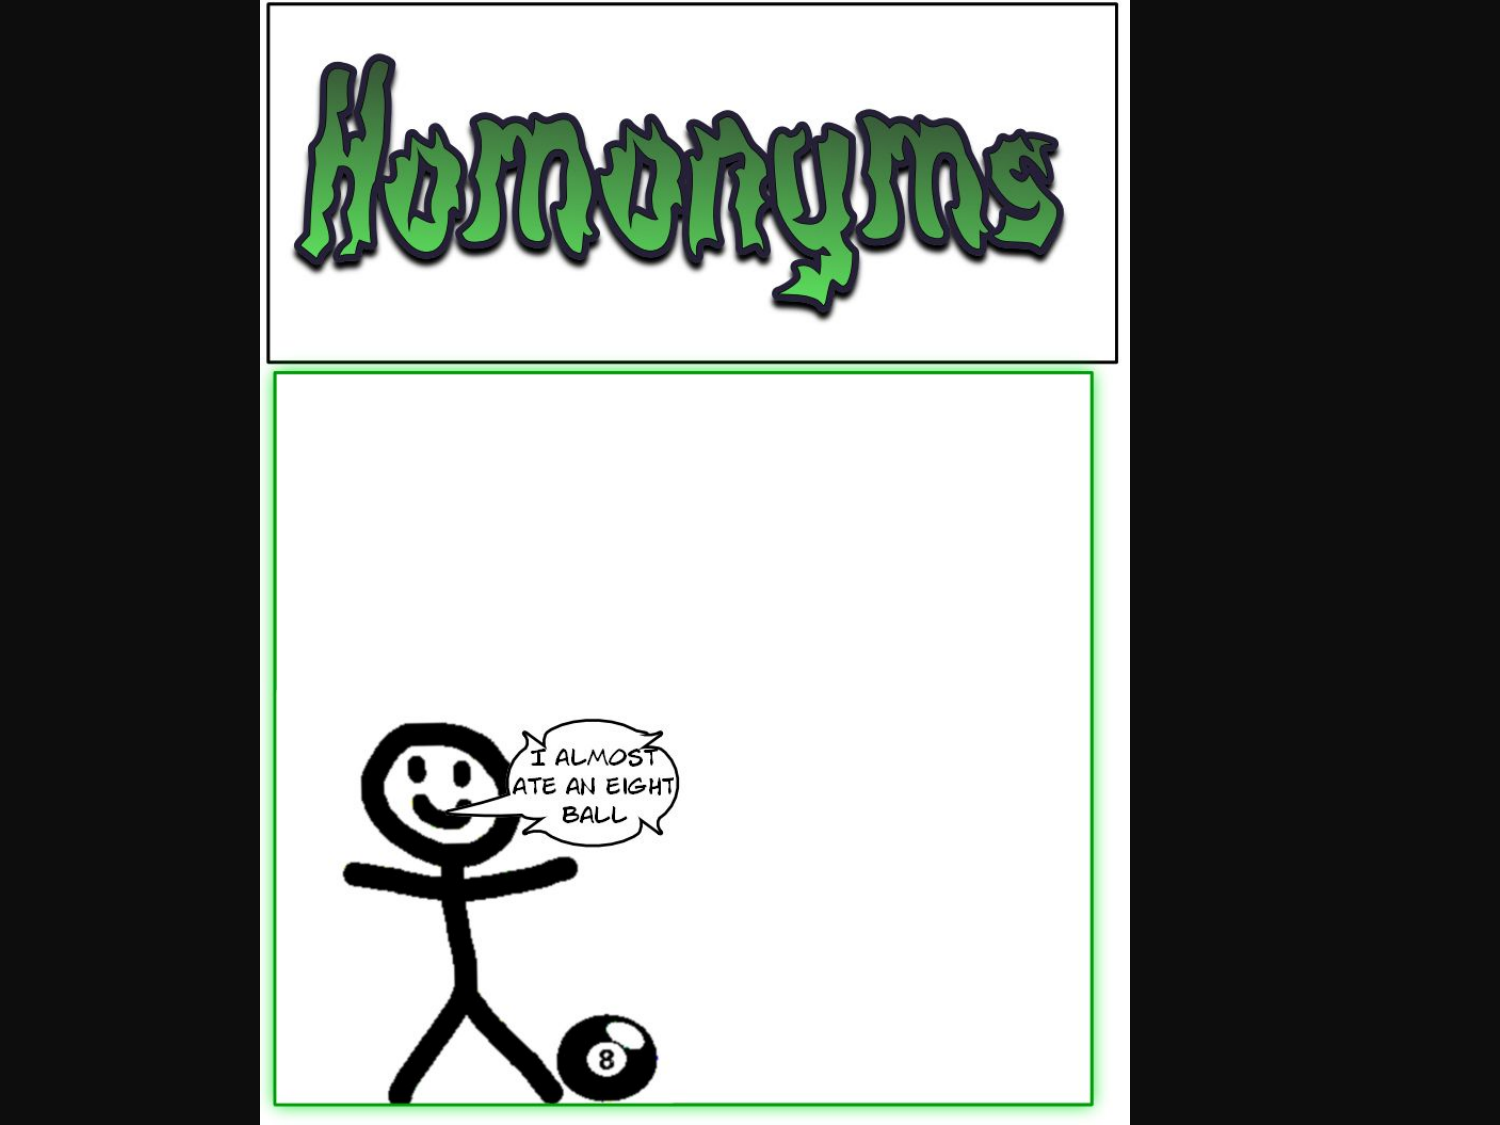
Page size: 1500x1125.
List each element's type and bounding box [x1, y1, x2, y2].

list [259, 0, 1130, 1125]
